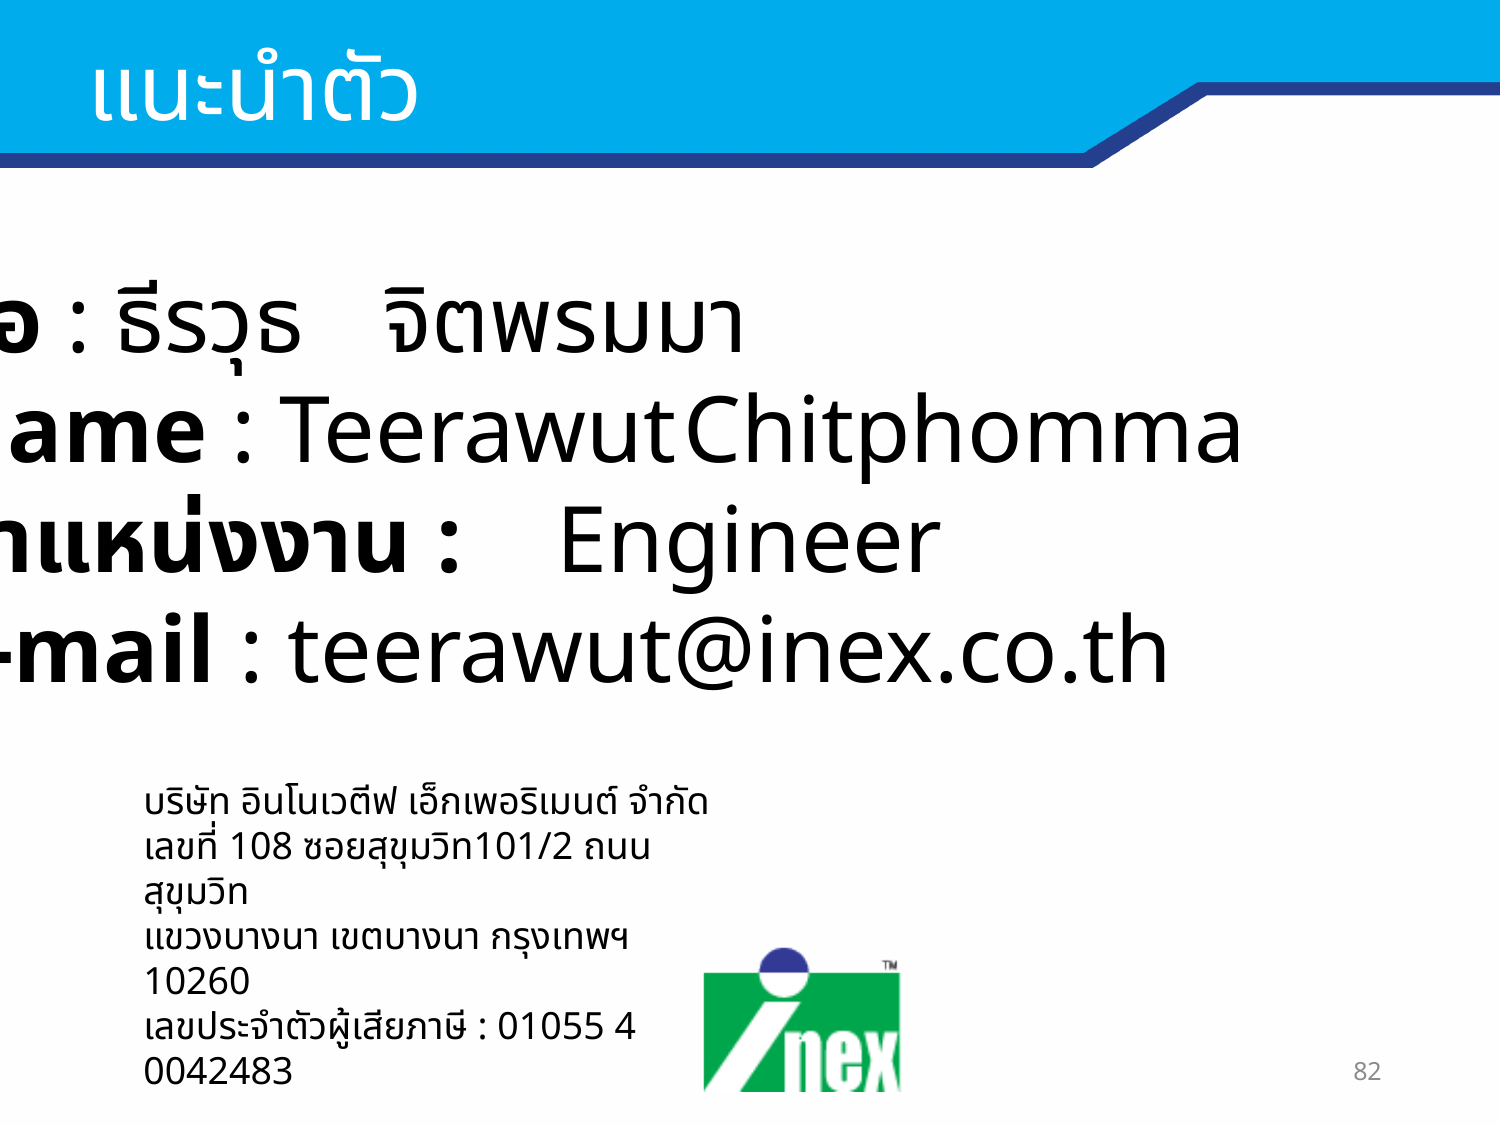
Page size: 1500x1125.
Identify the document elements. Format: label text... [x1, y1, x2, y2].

text_box บริษัท อินโนเวตีฟ เอ็กเพอริเมนต์ จำกัด เลขที่ 108 ซอยสุขุมวิท101/2 ถนนสุขุมวิท แขวงบางนา เขตบางนา กรุงเทพฯ 10260 เลขประจำตัวผู้เสียภาษี : 01055 4 0042483 โทรศัพท์ : 0-2747-7001-4 หรือ 081-920-9477 โทรสาร : 0-2747-7005 [128, 769, 753, 1125]
text_box ชื่อ : ธีรวุธ จิตพรมมา Name : Teerawut Chitphomma ตำแหน่งงาน : Engineer E-mail : teerawut@inex.co.th [0, 253, 1262, 754]
slide_number 82 [1059, 1042, 1397, 1103]
picture [0, 83, 1500, 1125]
text_box แนะนำตัว [72, 21, 438, 147]
